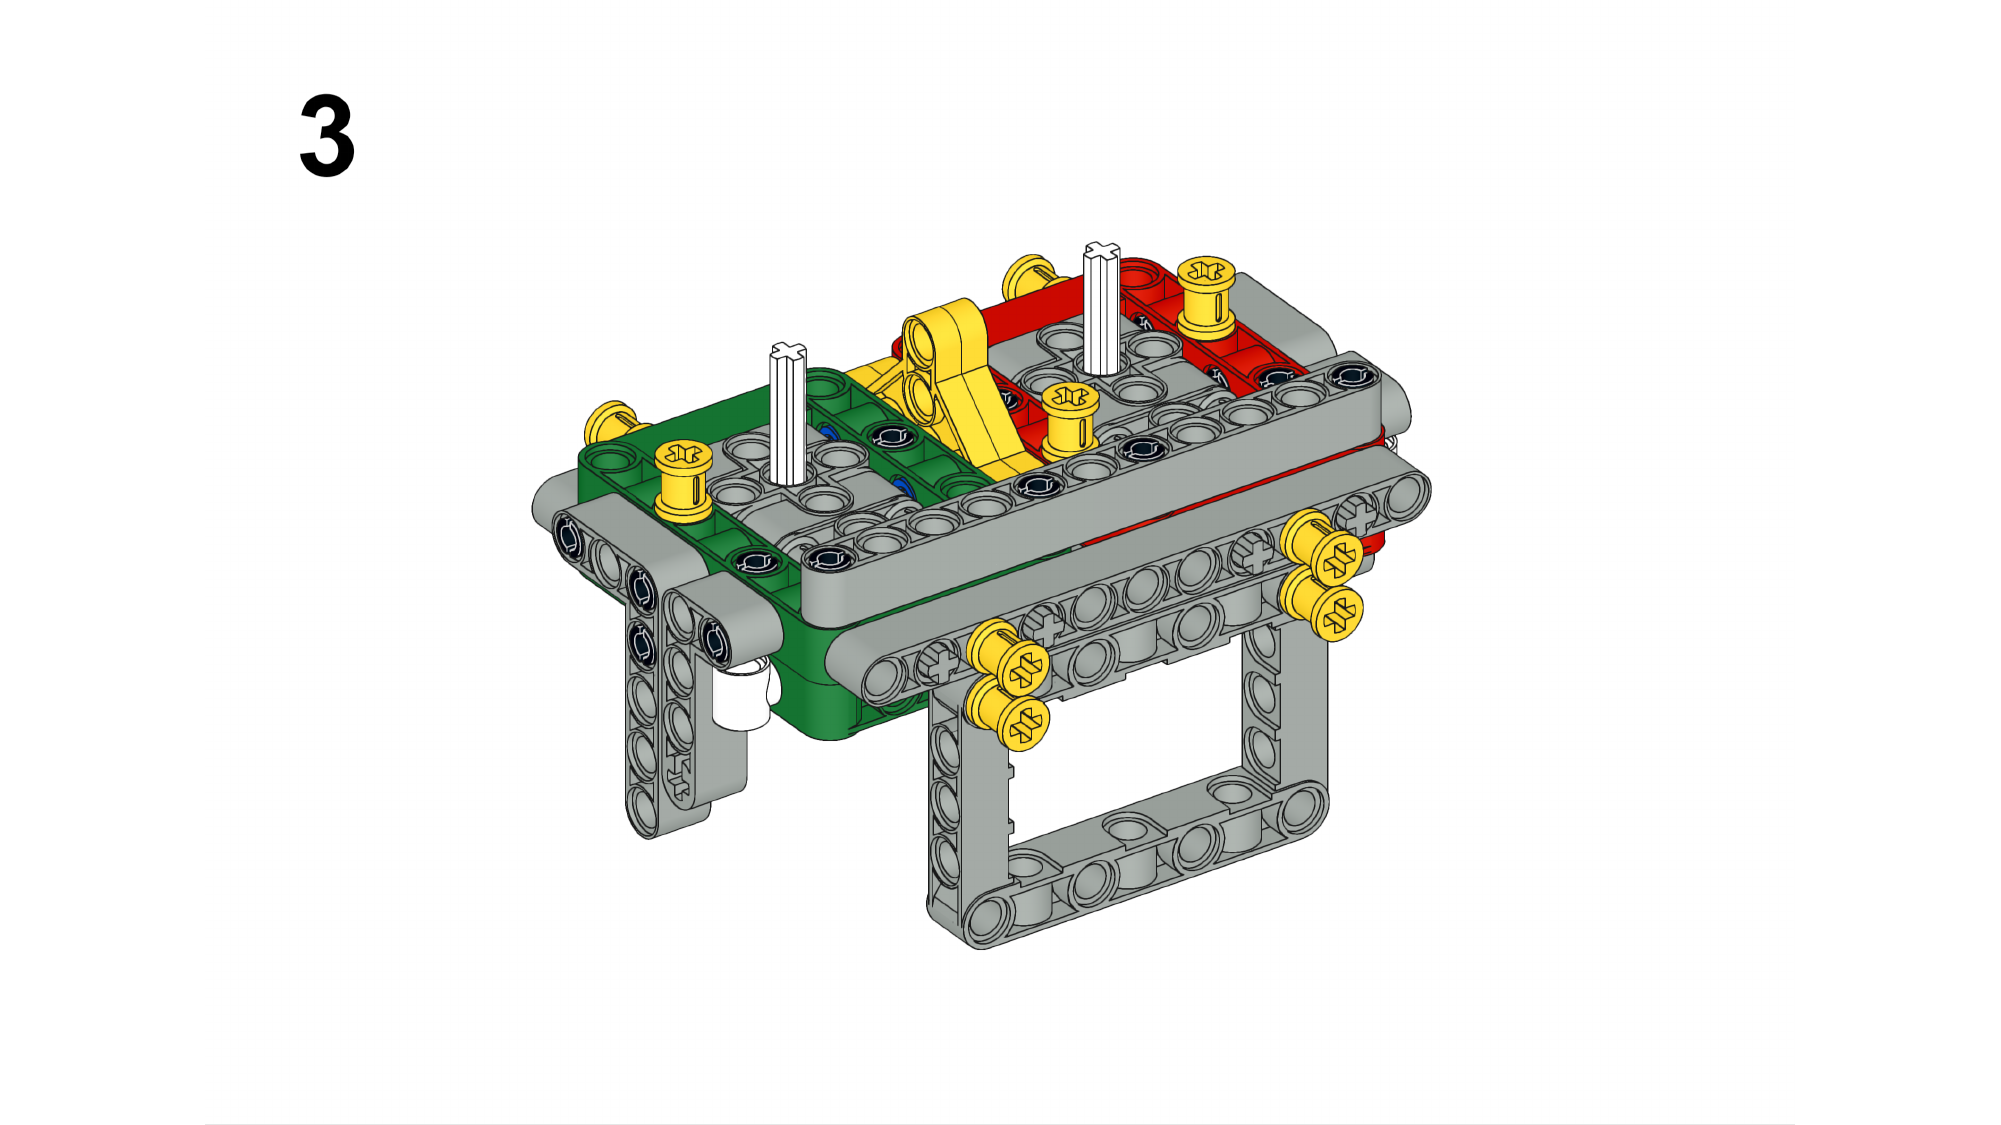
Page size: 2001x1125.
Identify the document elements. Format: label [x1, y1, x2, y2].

picture [204, 0, 1796, 1125]
